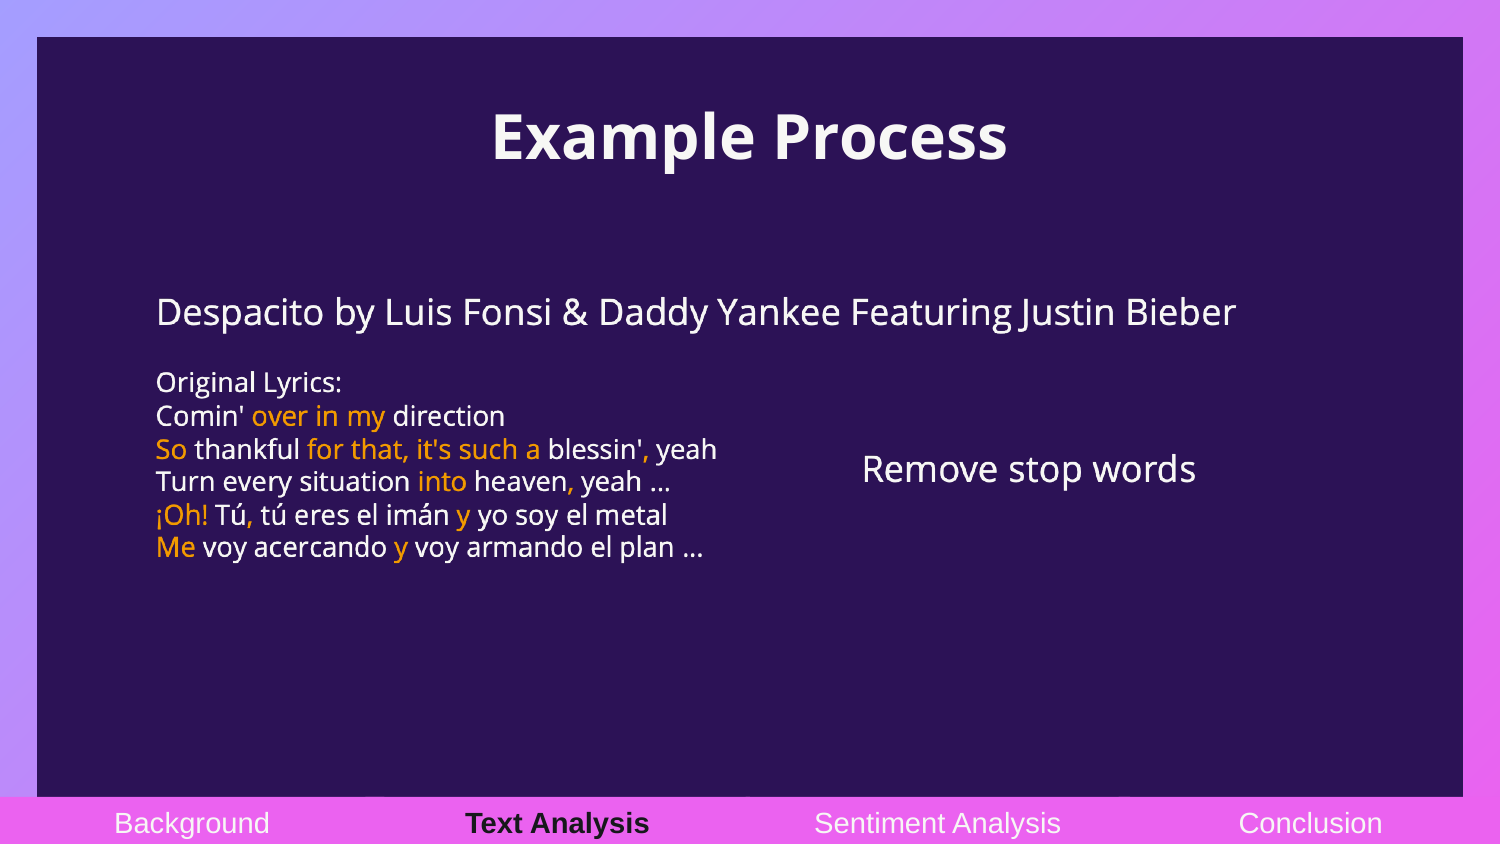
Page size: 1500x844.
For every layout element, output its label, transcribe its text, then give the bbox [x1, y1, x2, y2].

title Example Process [118, 88, 1382, 182]
text_box Sentiment Analysis [745, 796, 1118, 844]
list [118, 193, 1382, 746]
text_box Background [0, 796, 365, 844]
text_box Text Analysis [365, 796, 745, 844]
text_box Conclusion [1118, 796, 1500, 844]
picture [118, 199, 1349, 739]
